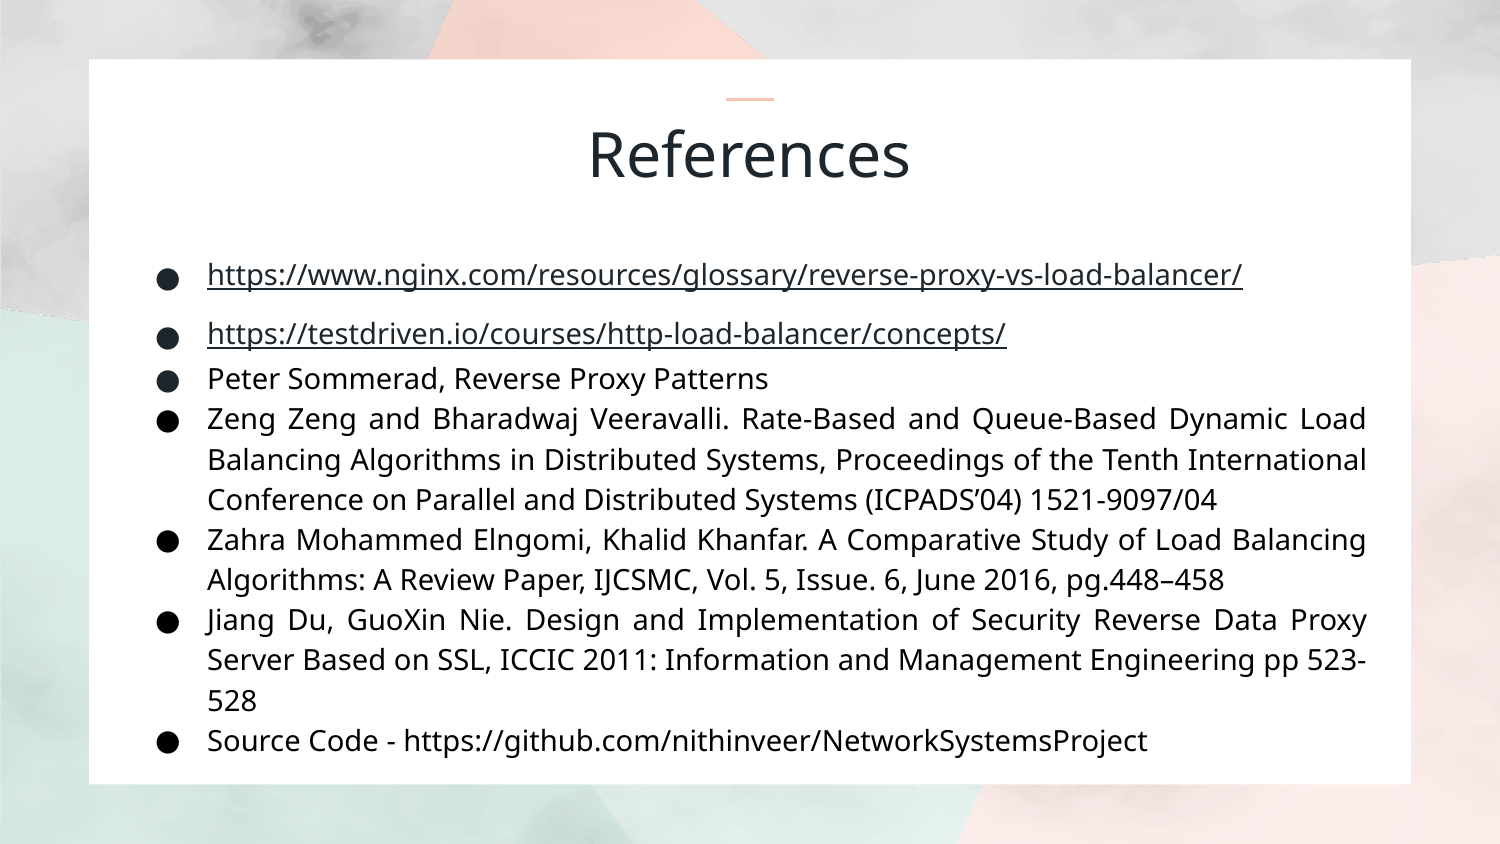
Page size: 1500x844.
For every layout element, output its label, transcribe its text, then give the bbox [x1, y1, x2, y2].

list https://www.nginx.com/resources/glossary/reverse-proxy-vs-load-balancer/ https://testdriven.io/courses/http-load-balancer/concepts/ Peter Sommerad, Reverse Proxy Patterns Zeng Zeng and Bharadwaj Veeravalli. Rate-Based and Queue-Based Dynamic Load Balancing Algorithms in Distributed Systems, Proceedings of the Tenth International Conference on Parallel and Distributed Systems (ICPADS’04) 1521-9097/04 Zahra Mohammed Elngomi, Khalid Khanfar. A Comparative Study of Load Balancing Algorithms: A Review Paper, IJCSMC, Vol. 5, Issue. 6, June 2016, pg.448–458 Jiang Du, GuoXin Nie. Design and Implementation of Security Reverse Data Proxy Server Based on SSL, ICCIC 2011: Information and Management Engineering pp 523-528 Source Code - https://github.com/nithinveer/NetworkSystemsProject [116, 221, 1383, 756]
title References [323, 99, 1177, 187]
picture [0, 0, 1500, 844]
